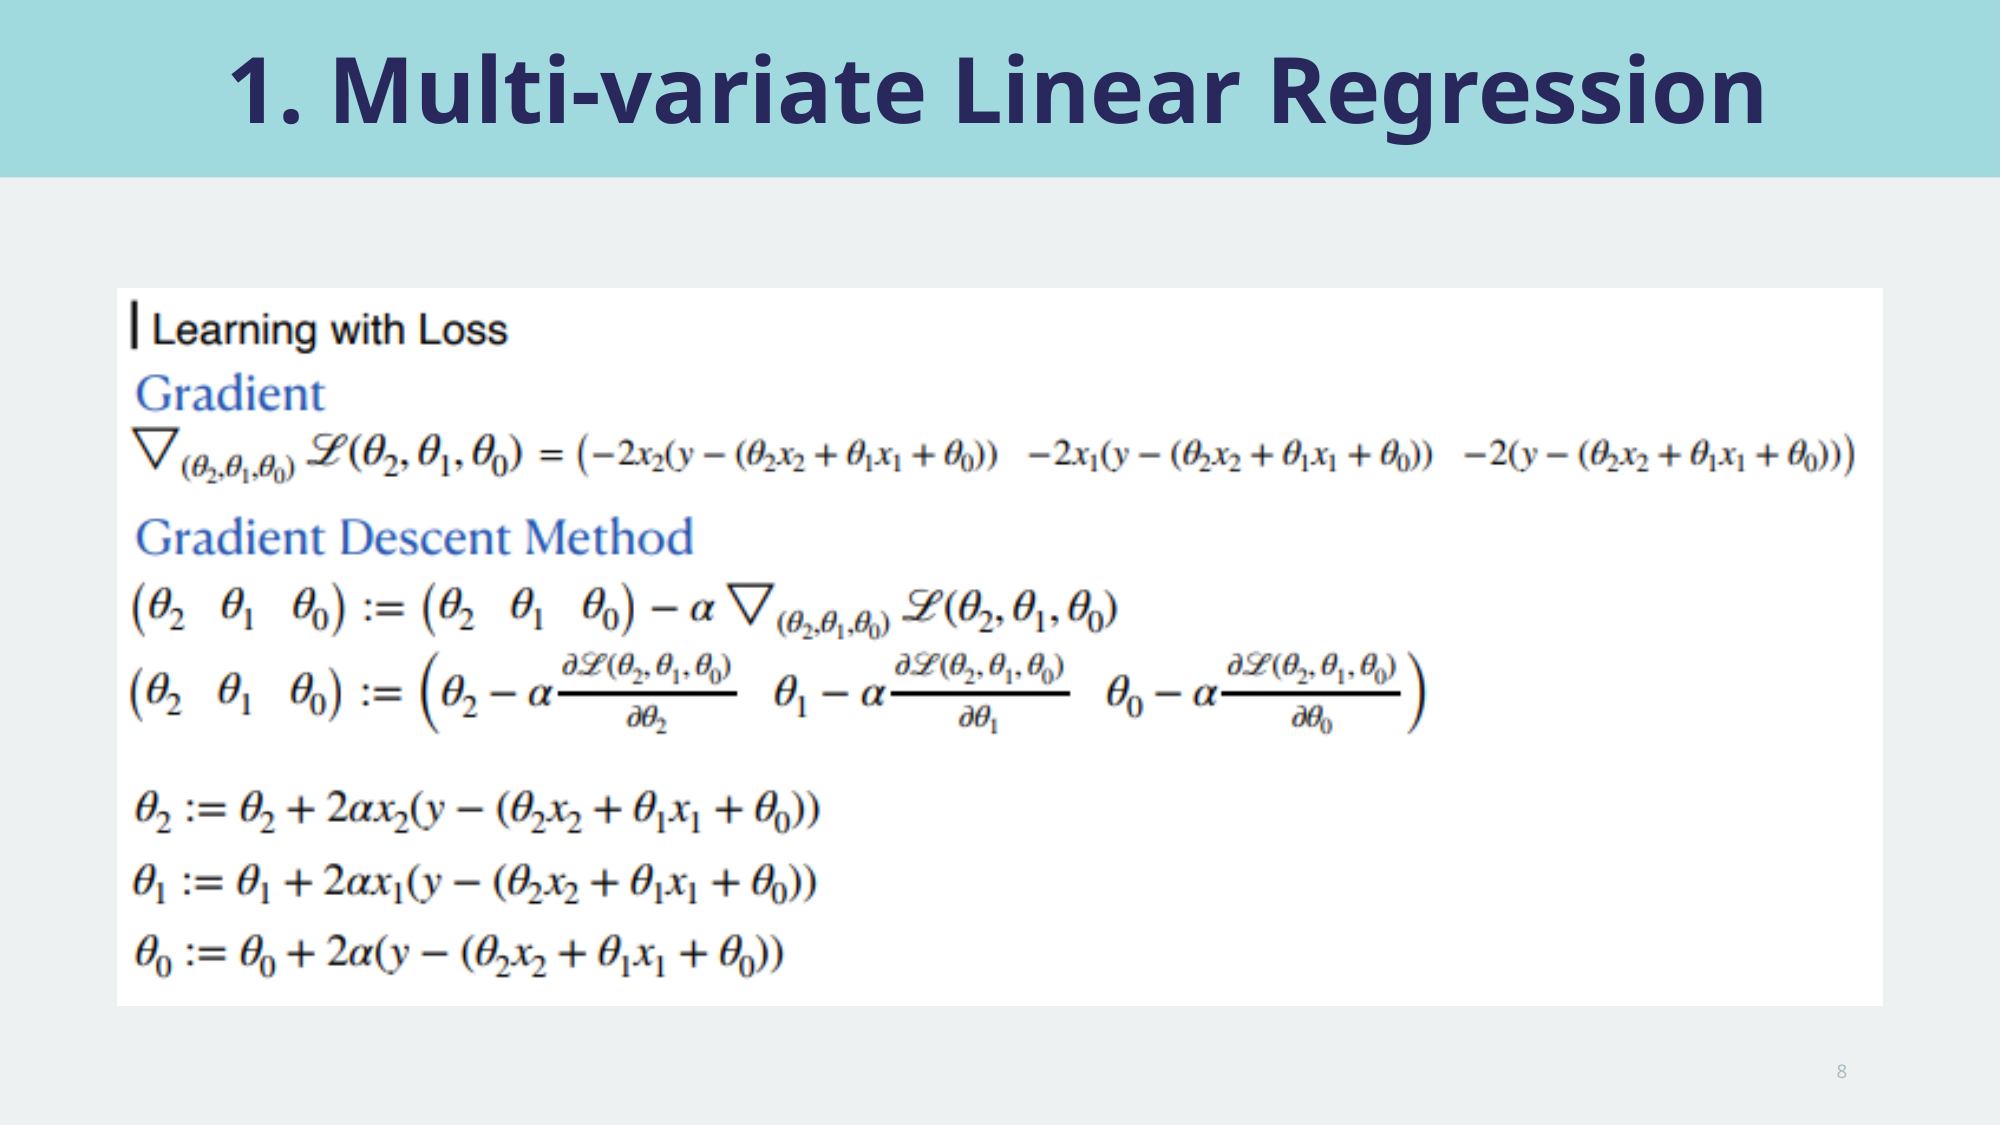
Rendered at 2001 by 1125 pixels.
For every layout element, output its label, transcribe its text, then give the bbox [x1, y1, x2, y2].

picture [117, 288, 1883, 1006]
title 1. Multi-variate Linear Regression [116, 15, 1880, 152]
slide_number 8 [1412, 1042, 1863, 1103]
